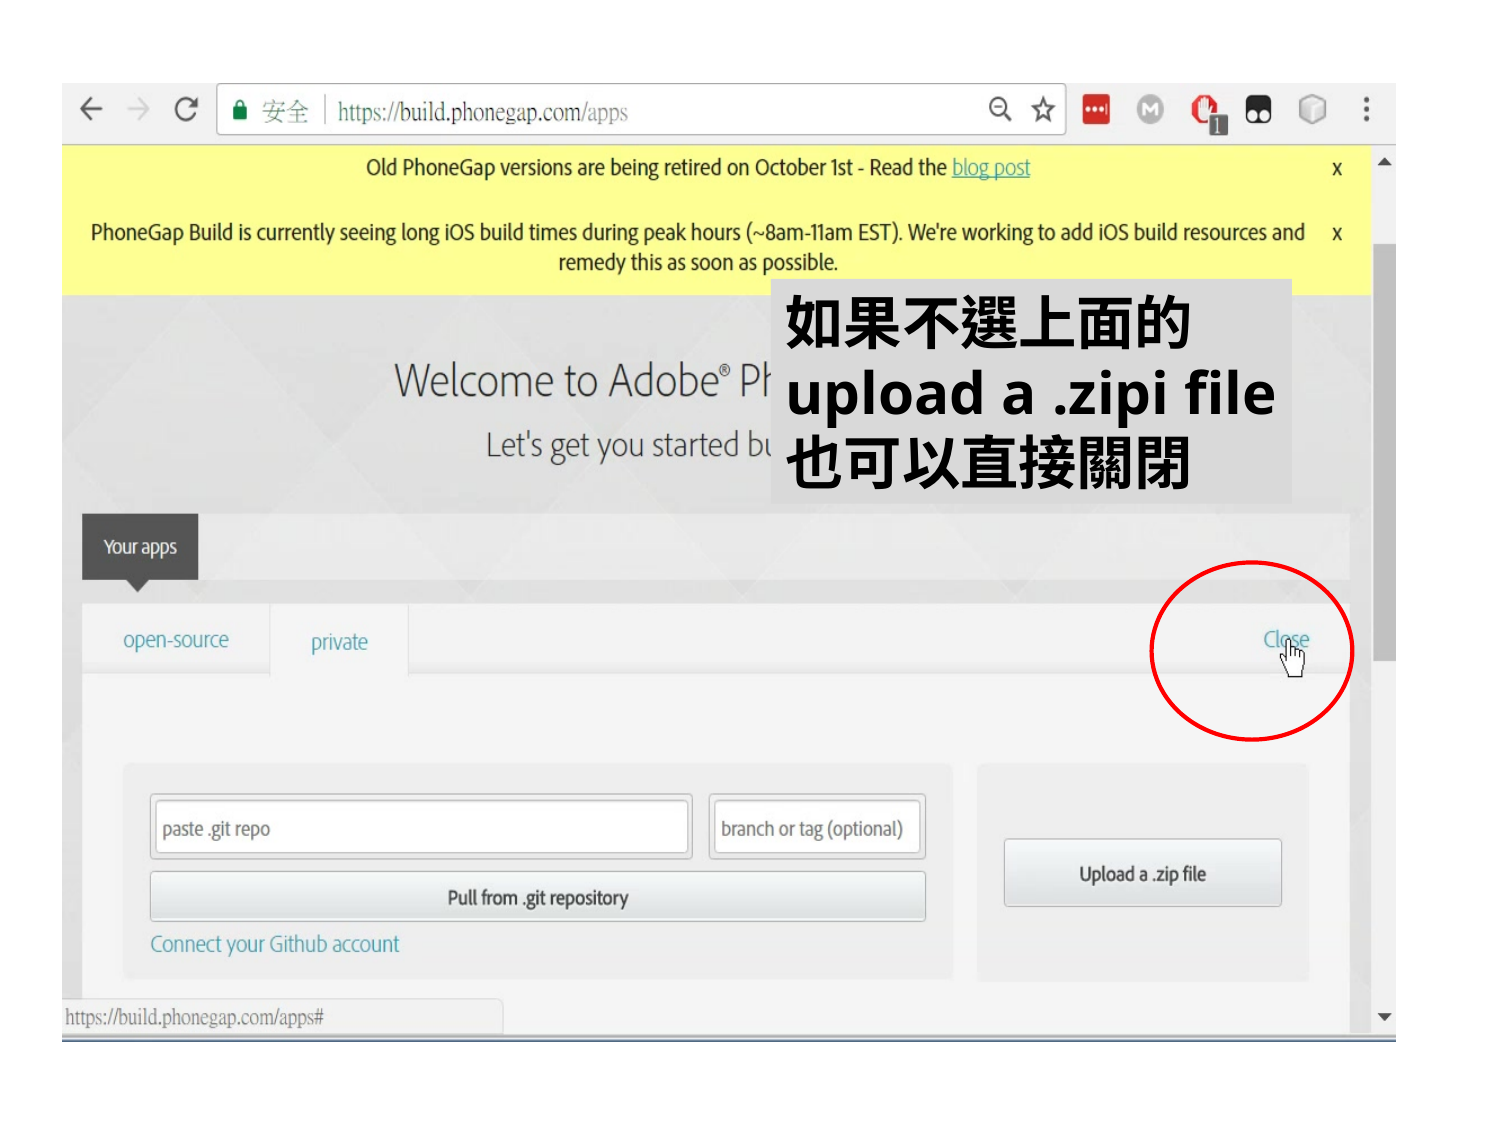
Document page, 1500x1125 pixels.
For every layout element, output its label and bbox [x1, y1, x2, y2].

picture [62, 83, 1396, 1042]
